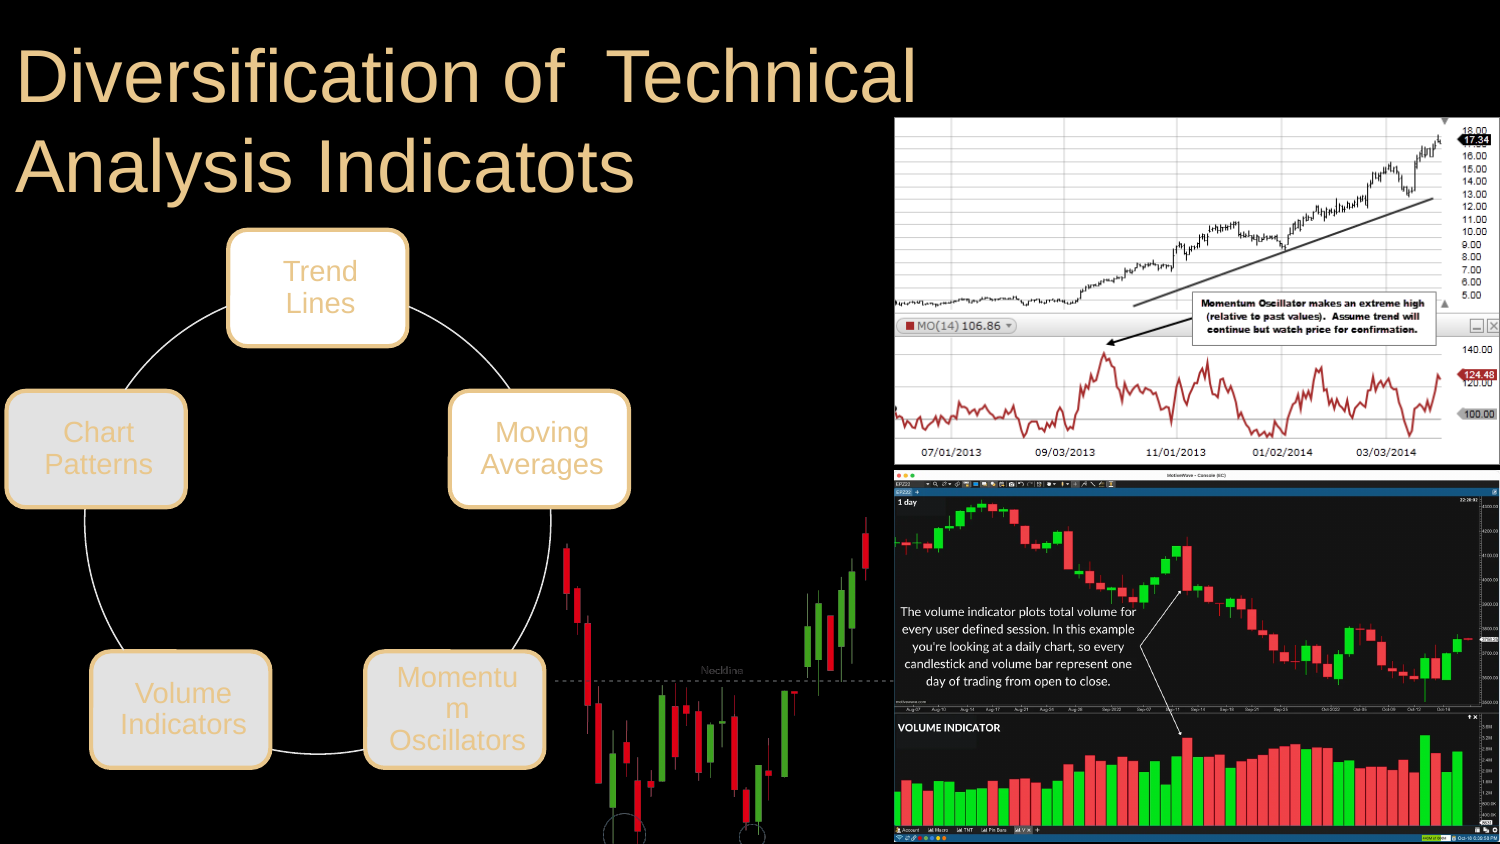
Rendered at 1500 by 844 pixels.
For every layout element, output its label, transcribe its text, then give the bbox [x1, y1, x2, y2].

picture [537, 470, 1500, 844]
picture [893, 117, 1500, 465]
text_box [0, 229, 890, 777]
text_box Diversification of Technical Analysis Indicatots [0, 27, 1130, 115]
